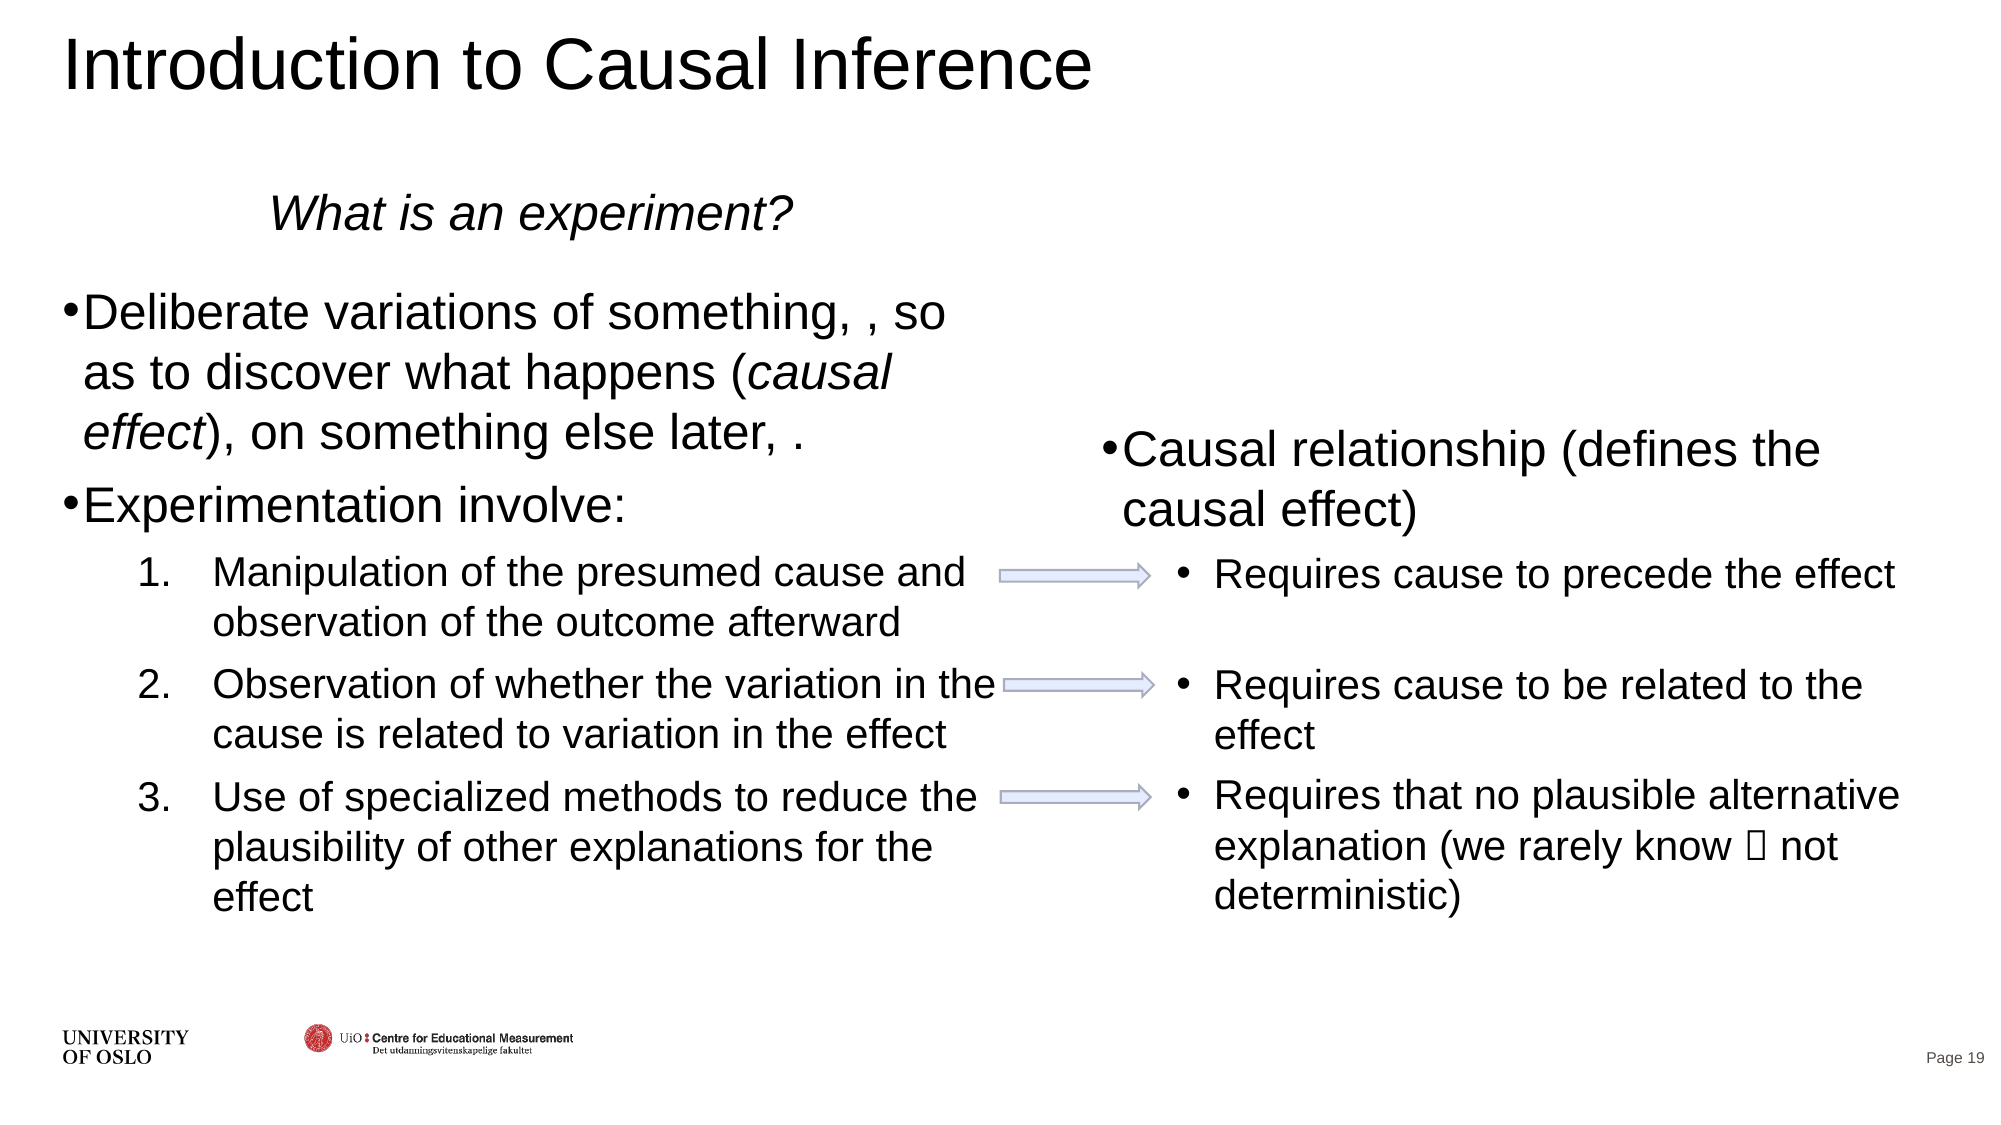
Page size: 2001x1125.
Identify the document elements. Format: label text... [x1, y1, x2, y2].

text_box [999, 782, 1153, 812]
subtitle What is an experiment? [62, 180, 1000, 249]
text_box Causal relationship (defines the causal effect) Requires cause to precede the effect Requires cause to be related to the effect Requires that no plausible alternative explanation (we rarely know  not deterministic) [1101, 248, 1902, 938]
picture [301, 1021, 597, 1067]
text_box [998, 561, 1152, 590]
title Introduction to Causal Inference [62, 26, 1126, 151]
picture [62, 1030, 189, 1064]
slide_number Page 19 [1901, 1027, 2000, 1088]
text_box [1002, 670, 1156, 700]
